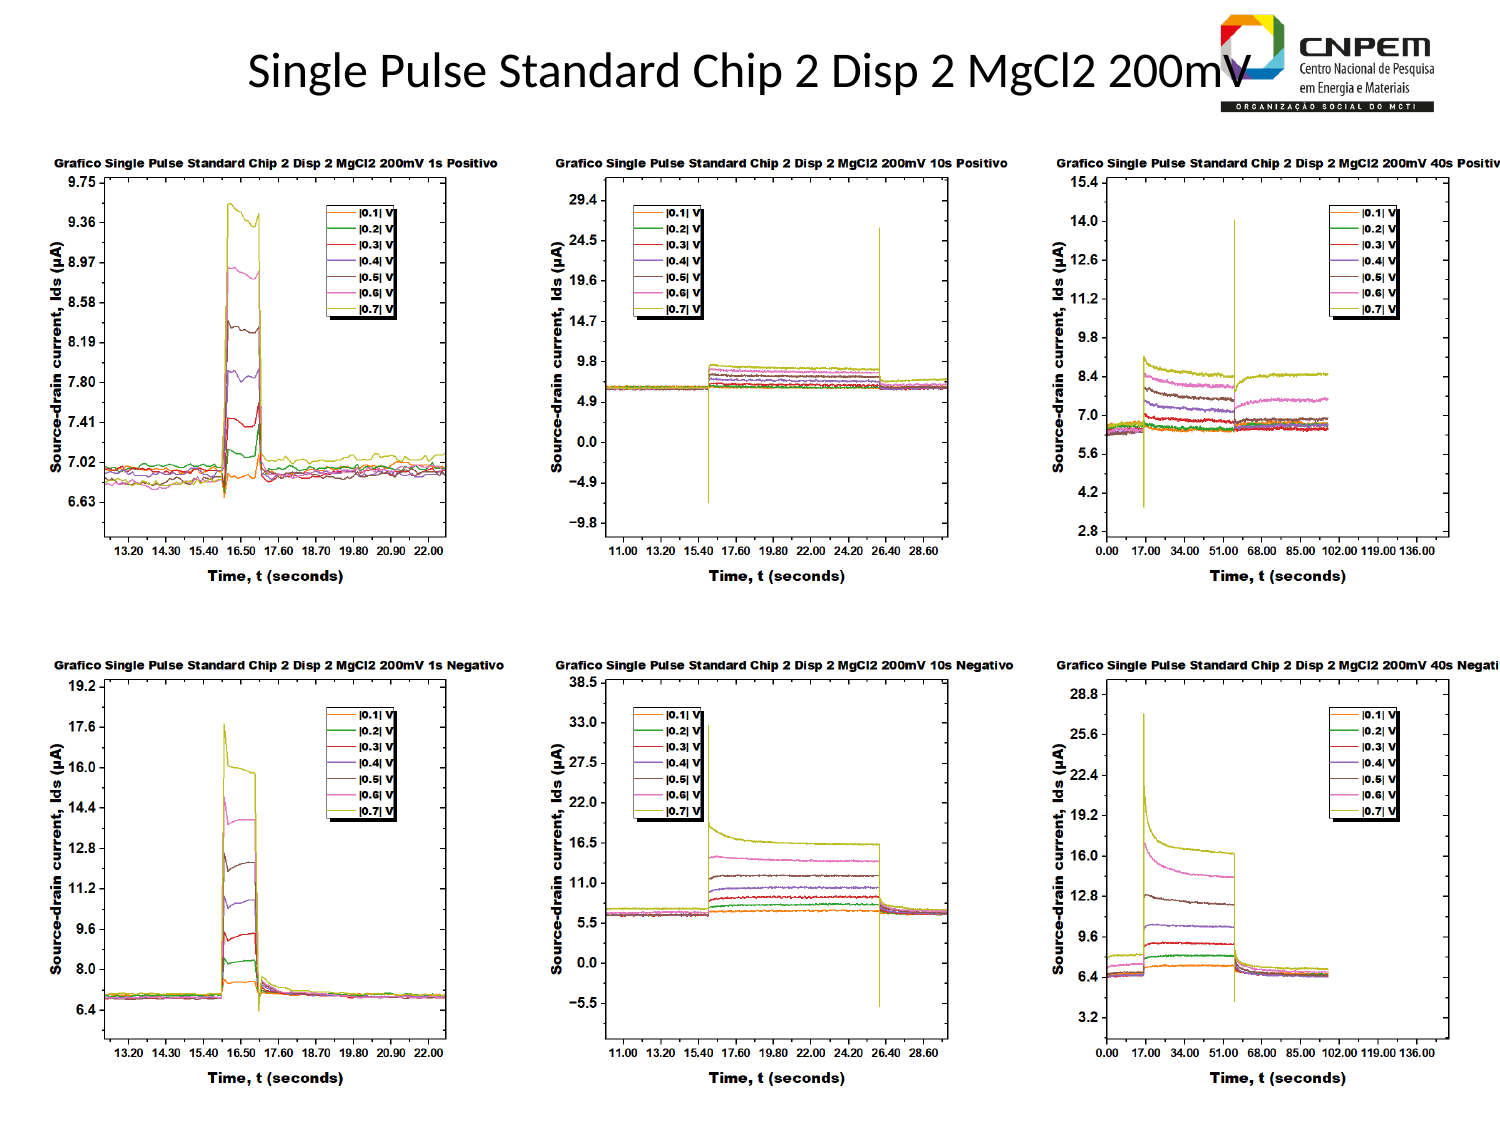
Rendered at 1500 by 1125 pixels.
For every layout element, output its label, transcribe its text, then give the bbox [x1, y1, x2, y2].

picture [14, 1, 1500, 1122]
text_box Single Pulse Standard Chip 2 Disp 2 MgCl2 200mV [232, 29, 1194, 105]
